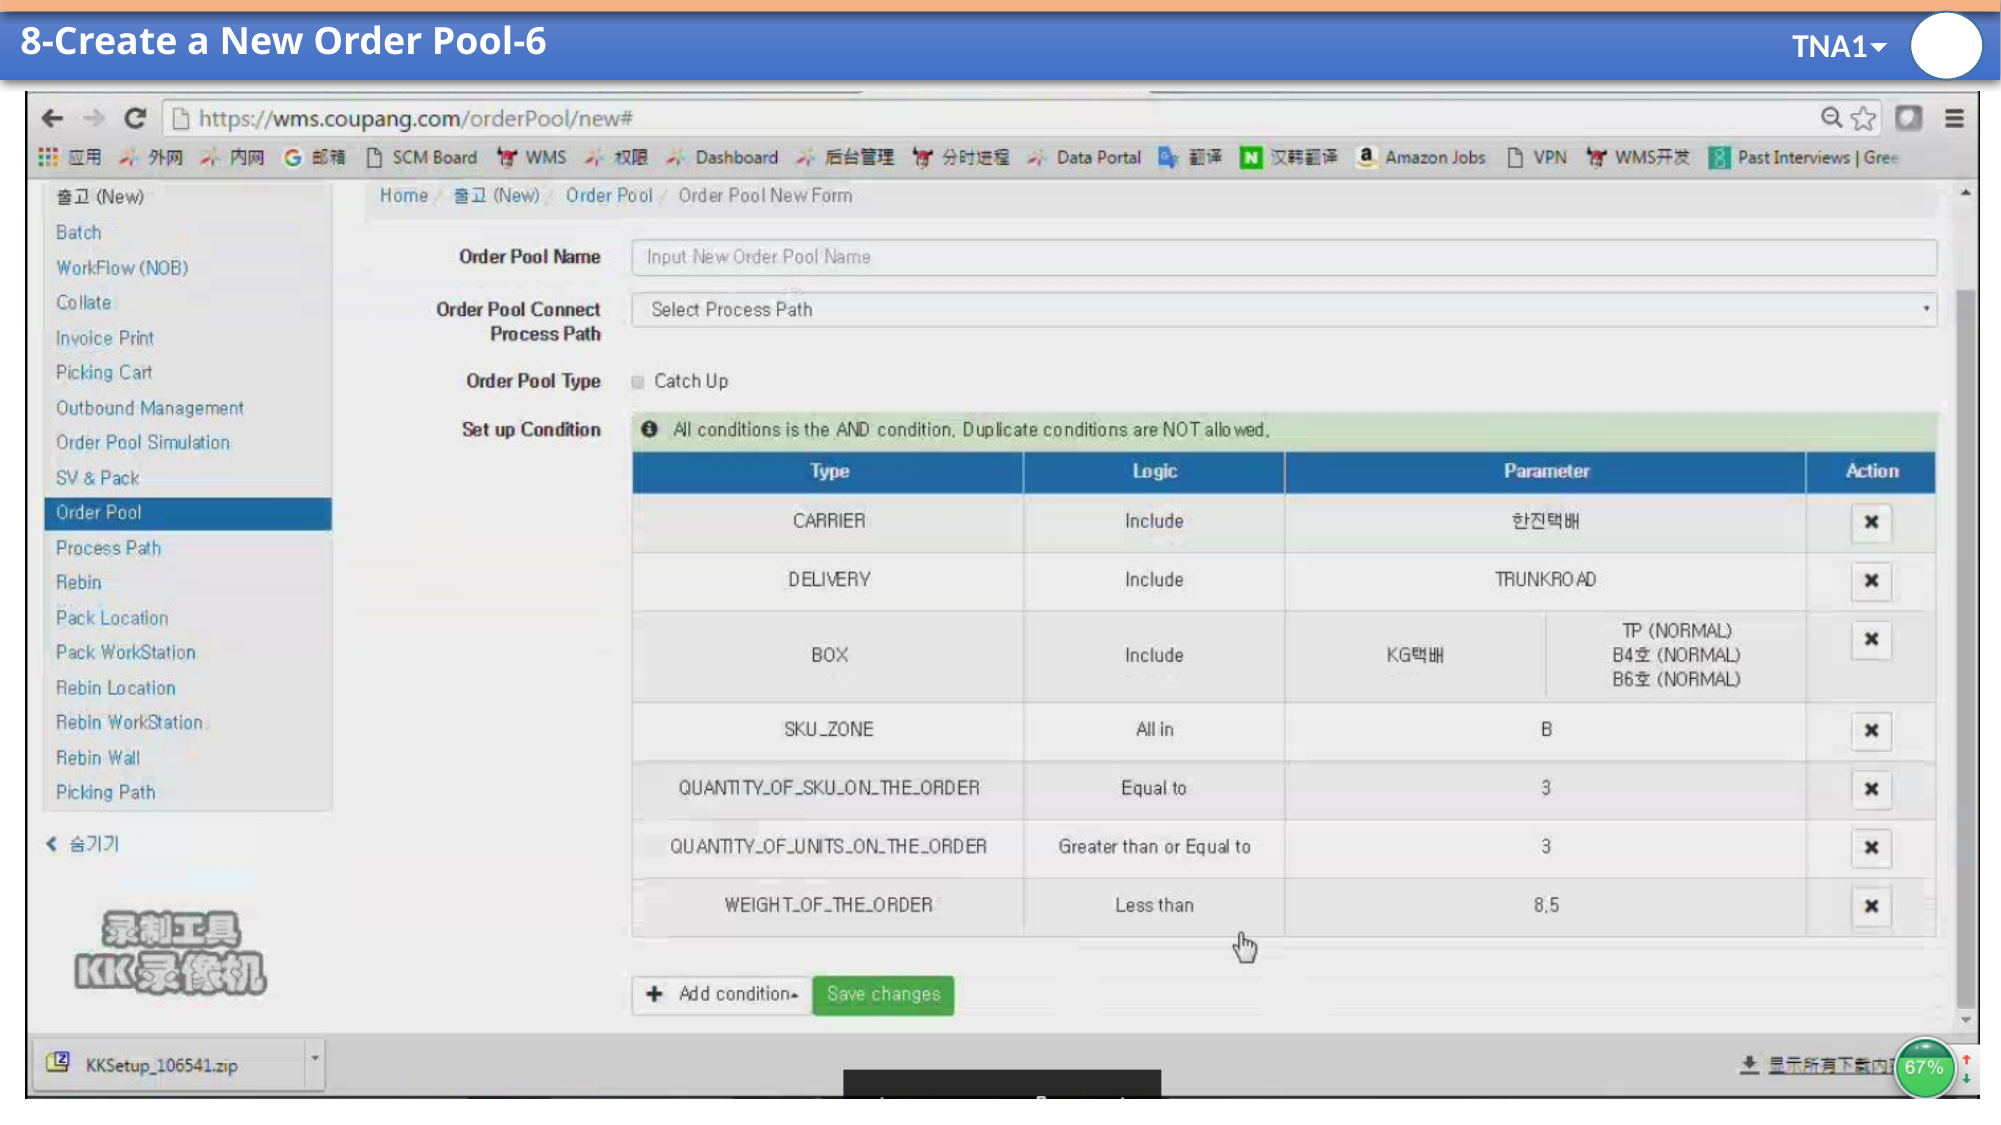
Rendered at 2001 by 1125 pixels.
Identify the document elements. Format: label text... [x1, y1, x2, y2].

picture [25, 91, 1980, 1099]
title 8-Create a New Order Pool-6 [5, 11, 1731, 74]
